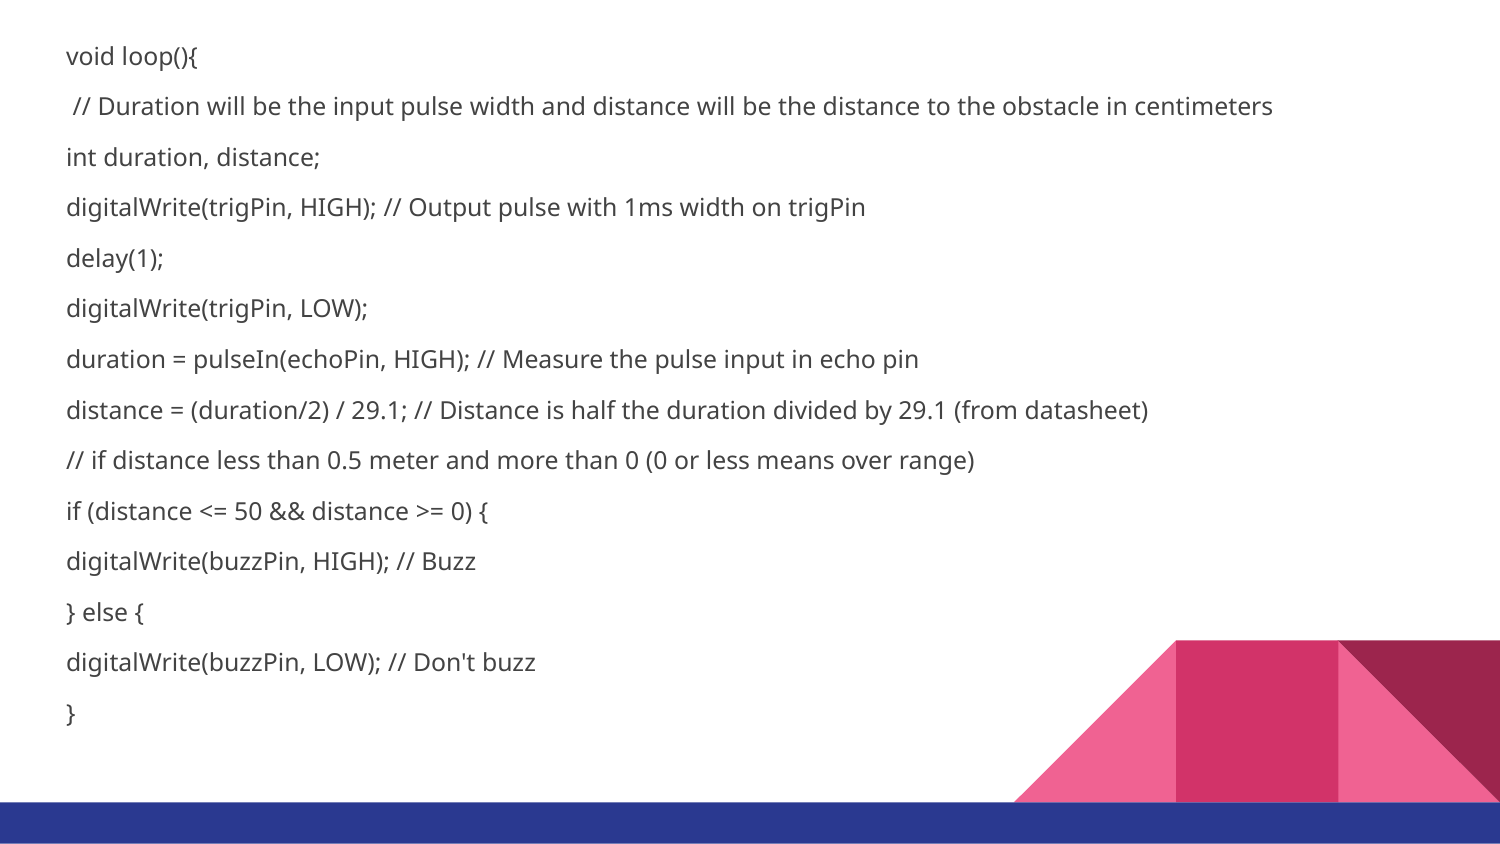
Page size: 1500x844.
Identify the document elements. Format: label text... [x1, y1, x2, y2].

list void loop(){ // Duration will be the input pulse width and distance will be the distance to the obstacle in centimeters int duration, distance; digitalWrite(trigPin, HIGH); // Output pulse with 1ms width on trigPin delay(1); digitalWrite(trigPin, LOW); duration = pulseIn(echoPin, HIGH); // Measure the pulse input in echo pin distance = (duration/2) / 29.1; // Distance is half the duration divided by 29.1 (from datasheet) // if distance less than 0.5 meter and more than 0 (0 or less means over range) if (distance <= 50 && distance >= 0) { digitalWrite(buzzPin, HIGH); // Buzz } else { digitalWrite(buzzPin, LOW); // Don't buzz } [51, 21, 1449, 750]
